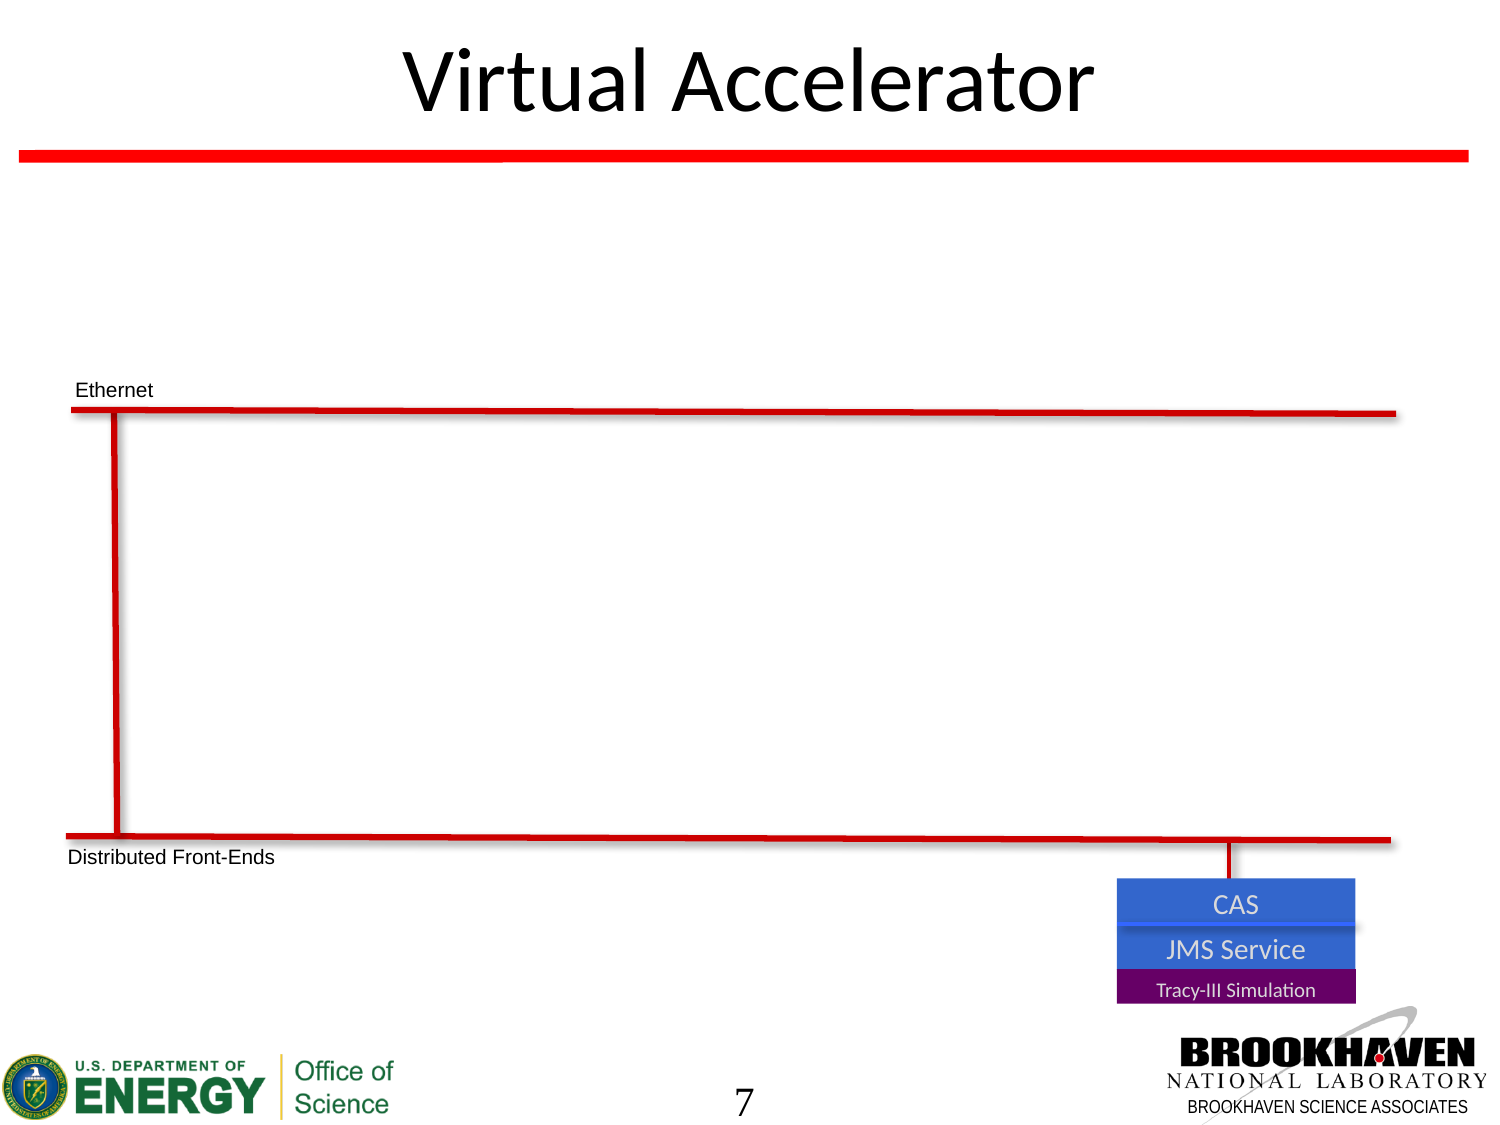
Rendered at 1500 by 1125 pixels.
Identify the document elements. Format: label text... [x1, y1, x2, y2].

text_box CAS JMS Service [1116, 878, 1356, 922]
picture [2, 1054, 394, 1120]
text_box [110, 835, 119, 841]
text_box Ethernet [60, 369, 169, 409]
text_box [70, 409, 1397, 414]
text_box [120, 835, 1392, 841]
text_box CAS JMS Service [1116, 933, 1356, 969]
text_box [113, 422, 118, 837]
title Virtual Accelerator [0, 0, 1500, 149]
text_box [65, 835, 109, 841]
text_box Tracy-III Simulation [1116, 969, 1356, 1004]
text_box Distributed Front-Ends [52, 836, 291, 876]
